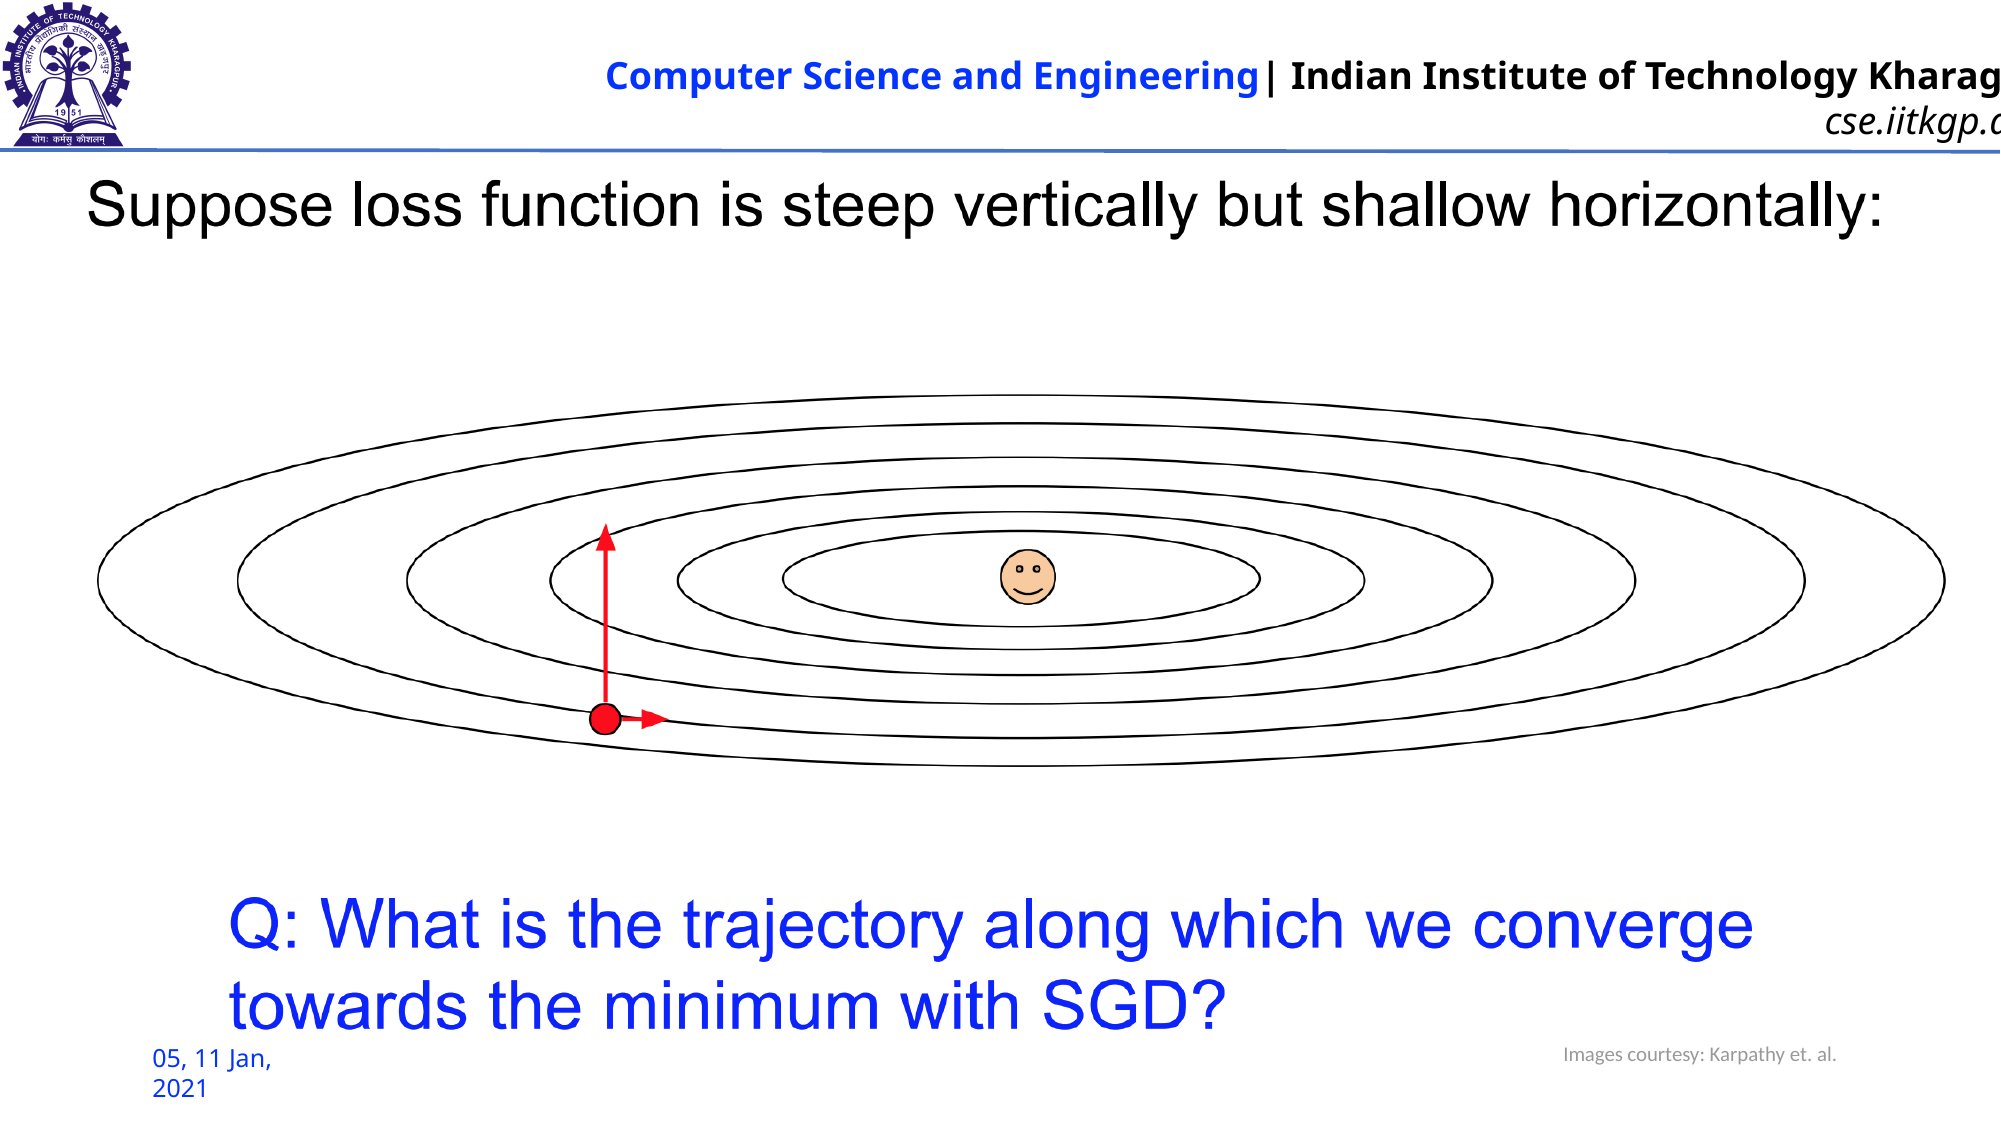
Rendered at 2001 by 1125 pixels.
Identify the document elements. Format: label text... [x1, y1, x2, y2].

picture [2, 2, 131, 147]
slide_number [137, 1043, 331, 1103]
picture [52, 172, 1957, 1043]
text_box Images courtesy: Karpathy et. al. [1548, 1025, 1997, 1070]
